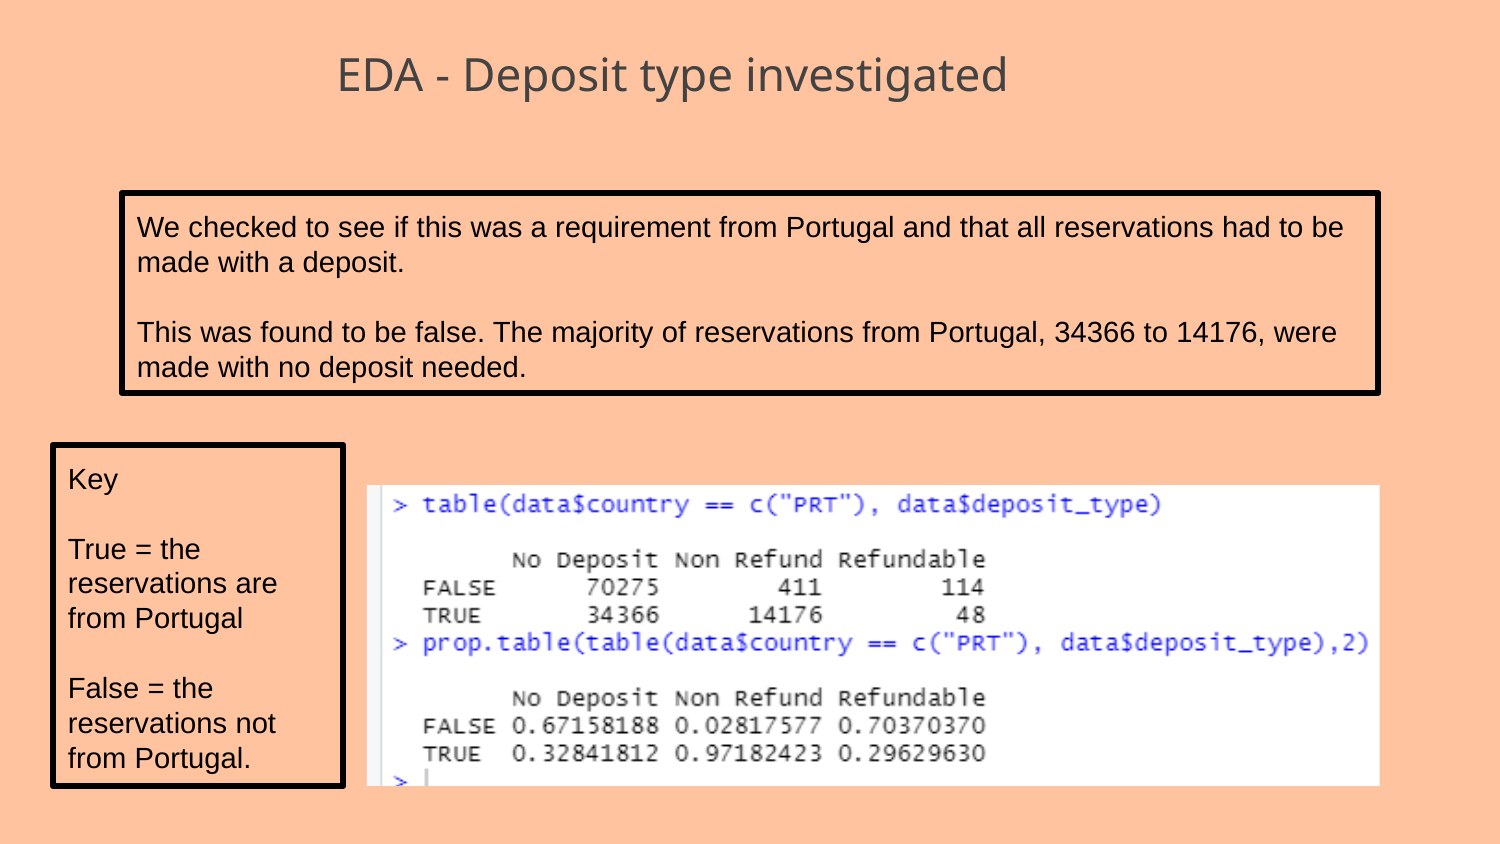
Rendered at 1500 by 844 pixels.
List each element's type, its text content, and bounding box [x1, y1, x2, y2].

text_box We checked to see if this was a requirement from Portugal and that all reservations had to be made with a deposit. This was found to be false. The majority of reservations from Portugal, 34366 to 14176, were made with no deposit needed. [121, 192, 1379, 393]
title EDA - Deposit type investigated [52, 34, 1317, 101]
text_box Key True = the reservations are from Portugal False = the reservations not from Portugal. [52, 444, 344, 786]
picture [366, 485, 1380, 786]
